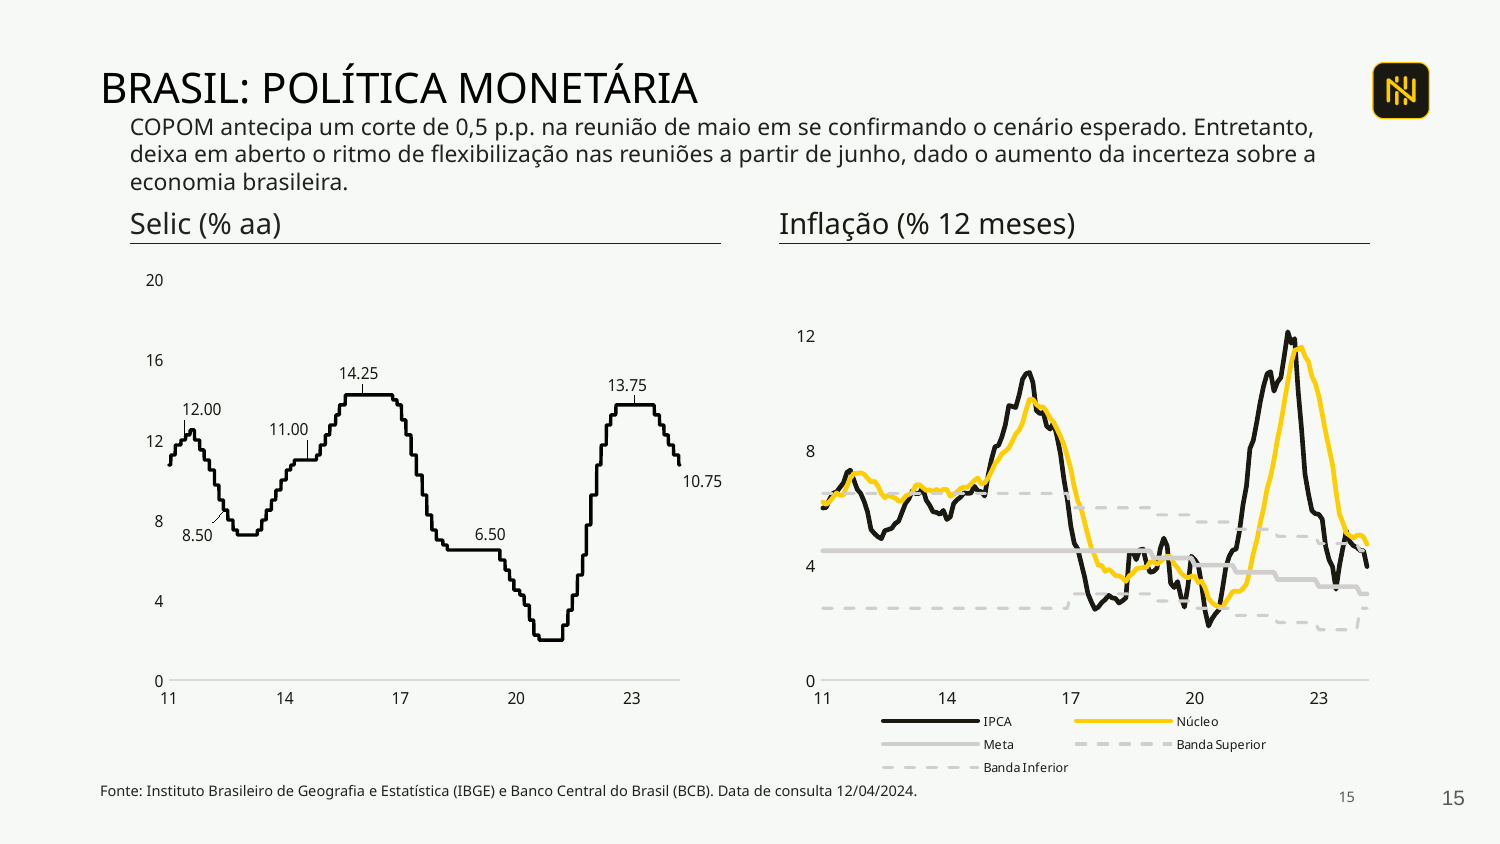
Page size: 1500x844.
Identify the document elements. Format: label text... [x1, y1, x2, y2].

list Selic (% aa) [129, 201, 721, 245]
list Inflação (% 12 meses) [779, 201, 1370, 244]
title BRASIL: POLÍTICA MONETÁRIA [100, 61, 1370, 113]
list Fonte: Instituto Brasileiro de Geografia e Estatística (IBGE) e Banco Central do Brasil (BCB). Data de consulta 12/04/2024. [100, 782, 1059, 813]
chart [131, 244, 723, 783]
picture [1369, 60, 1433, 121]
chart [779, 244, 1371, 783]
slide_number 15 [1389, 764, 1480, 830]
list COPOM antecipa um corte de 0,5 p.p. na reunião de maio em se confirmando o cenário esperado. Entretanto, deixa em aberto o ritmo de flexibilização nas reuniões a partir de junho, dado o aumento da incerteza sobre a economia brasileira. [129, 112, 1370, 156]
